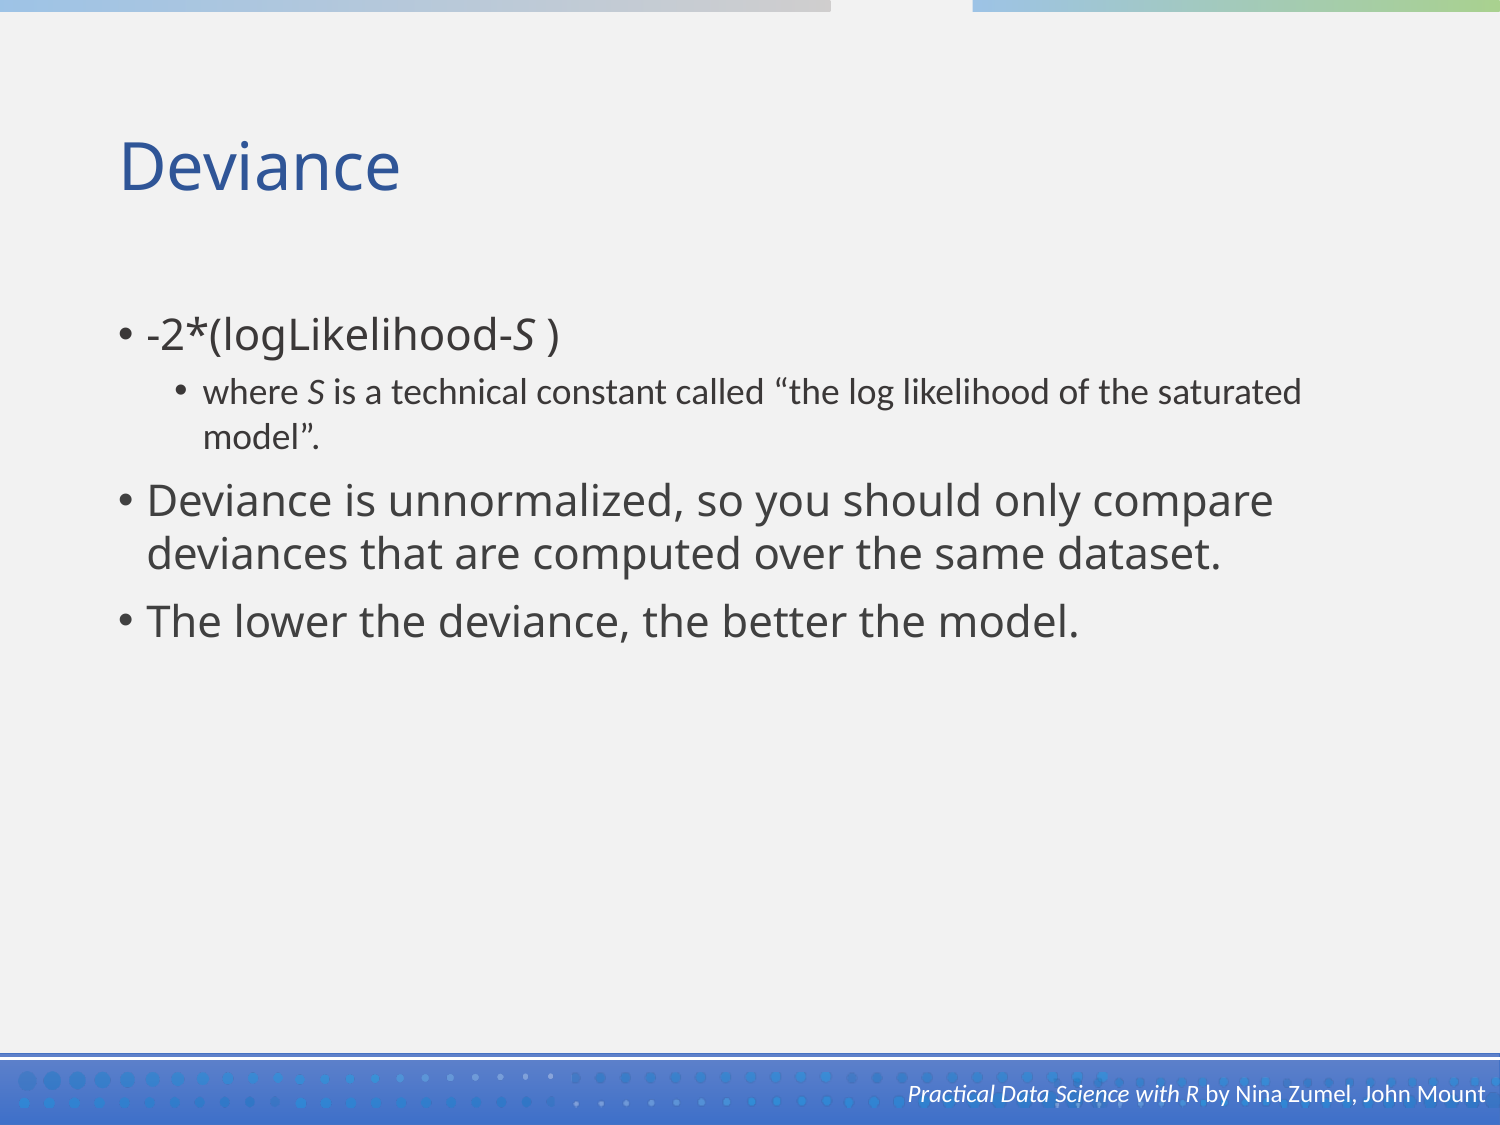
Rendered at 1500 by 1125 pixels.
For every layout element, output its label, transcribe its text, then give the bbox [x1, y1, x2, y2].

list -2*(logLikelihood-S ) where S is a technical constant called “the log likelihood of the saturated model”. Deviance is unnormalized, so you should only compare deviances that are computed over the same dataset. The lower the deviance, the better the model. [103, 299, 1397, 1014]
text_box Practical Data Science with R by Nina Zumel, John Mount [892, 1069, 1500, 1125]
title Deviance [103, 59, 1397, 278]
